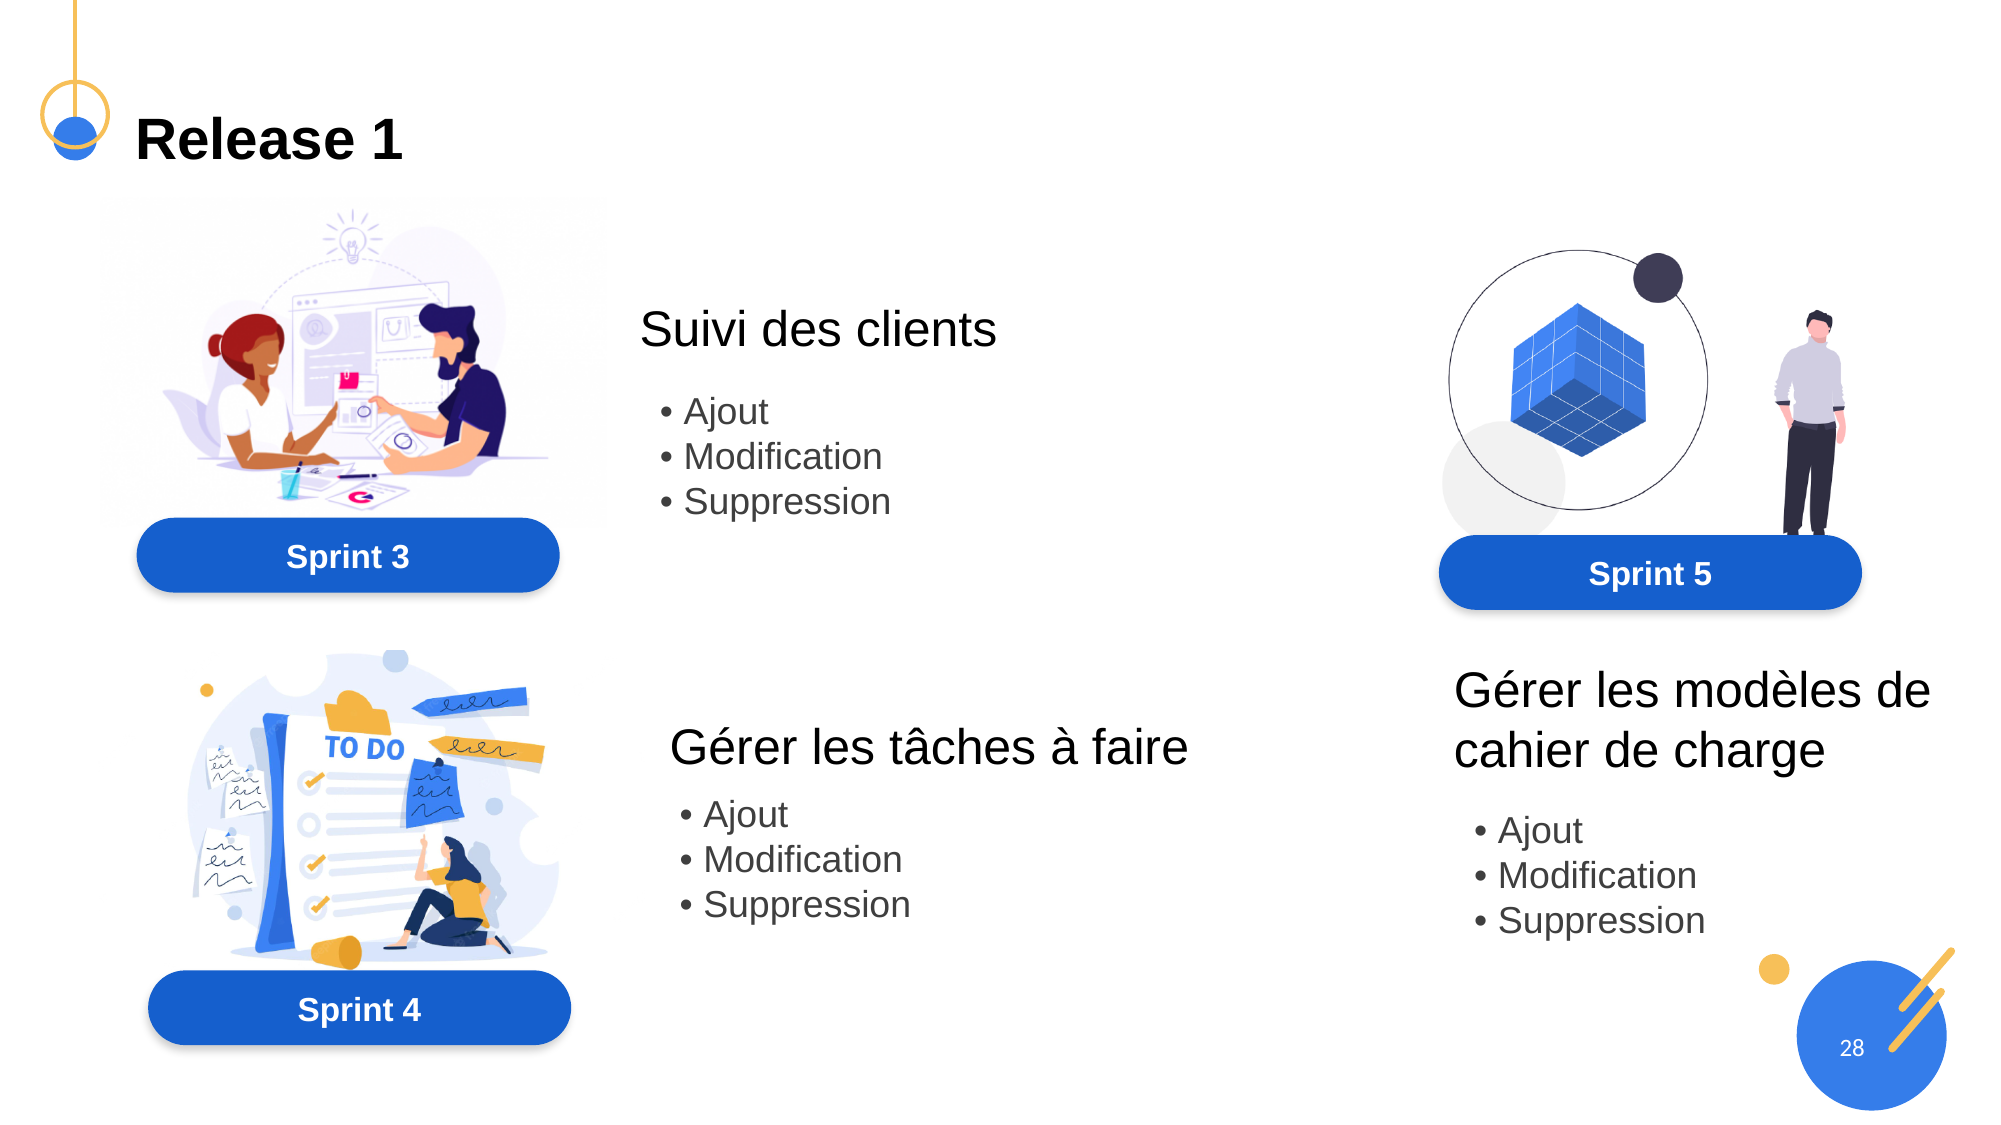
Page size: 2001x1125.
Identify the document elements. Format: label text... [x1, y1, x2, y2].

picture [100, 197, 607, 528]
text_box Gérer les tâches à faire [654, 707, 1342, 782]
text_box • Ajout • Modification • Suppression [644, 379, 1271, 532]
title Release 1 [119, 76, 1880, 204]
text_box Sprint 3 [136, 537, 560, 593]
text_box • Ajout • Modification • Suppression [1459, 798, 2000, 860]
text_box Suivi des clients [624, 289, 1372, 365]
picture [1389, 214, 1936, 541]
slide_number 28 [1430, 1016, 1881, 1077]
text_box • Ajout • Modification • Suppression [664, 782, 1311, 844]
text_box Sprint 5 [1438, 549, 1863, 610]
text_box Sprint 4 [148, 985, 572, 1046]
picture [98, 649, 646, 977]
text_box Gérer les modèles de cahier de charge [1438, 649, 2000, 785]
